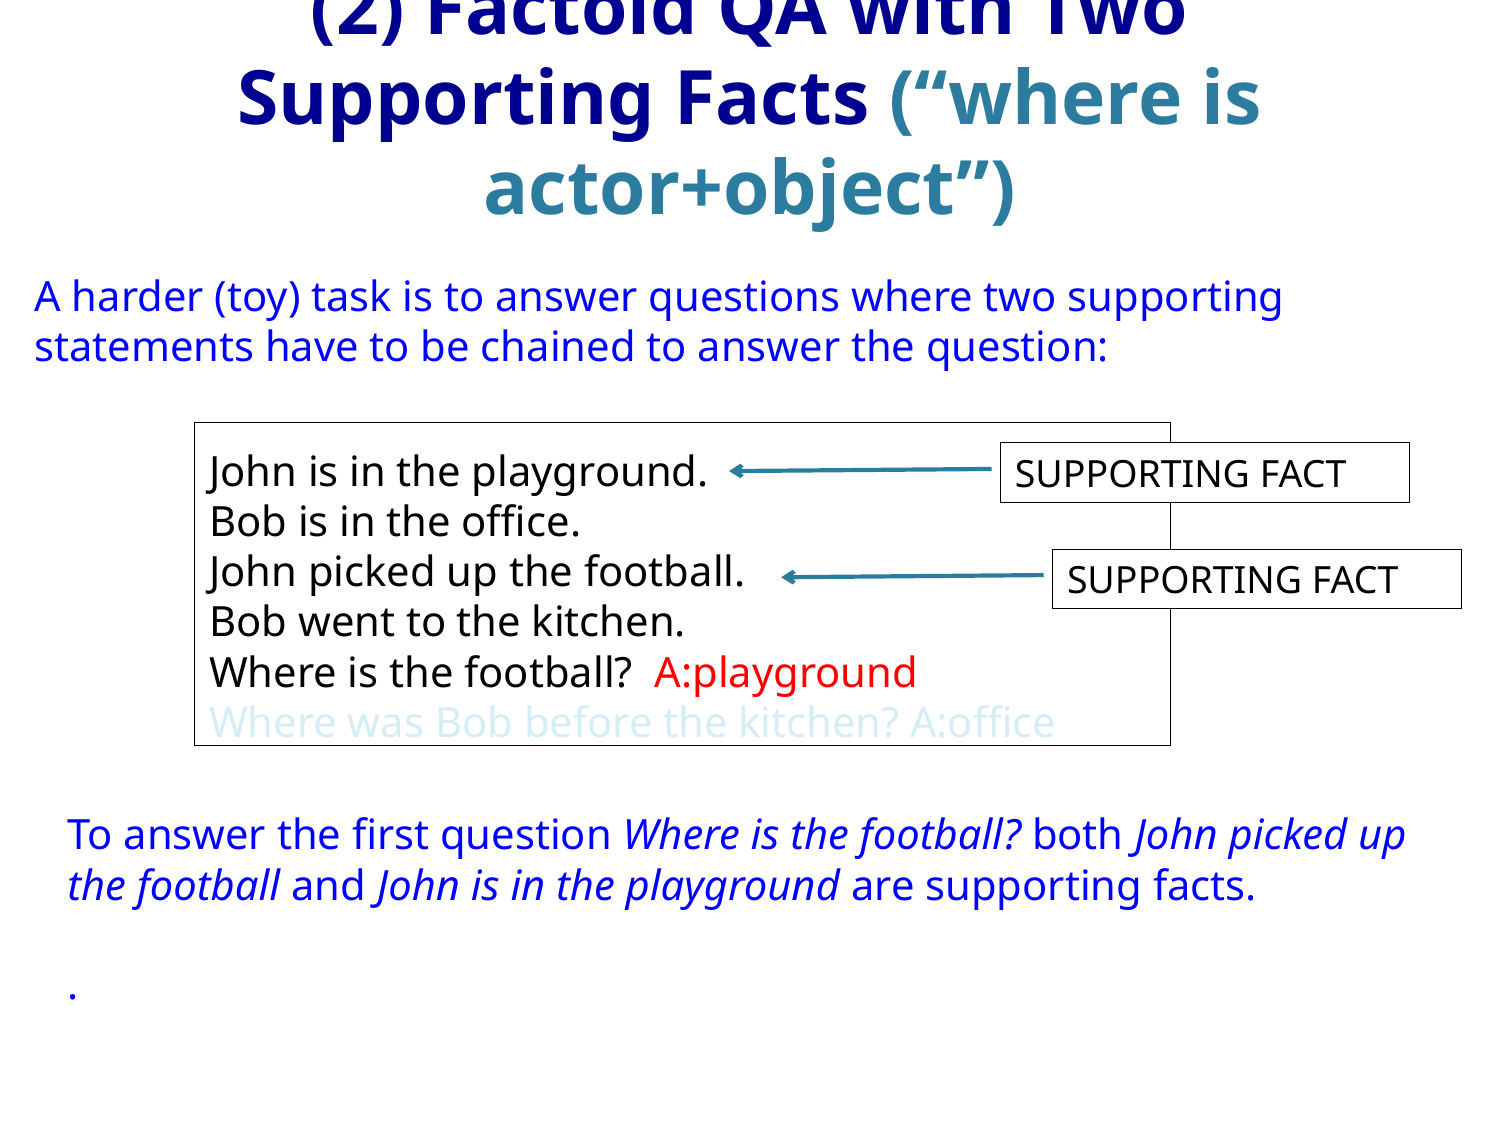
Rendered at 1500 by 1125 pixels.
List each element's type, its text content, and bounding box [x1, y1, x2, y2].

text_box SUPPORTING FACT [1000, 442, 1410, 503]
list A harder (toy) task is to answer questions where two supporting statements have to be chained to answer the question: [19, 262, 1500, 443]
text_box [780, 574, 1045, 578]
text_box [728, 468, 993, 472]
text_box To answer the first question Where is the football? both John picked up the football and John is in the playground are supporting facts. . [52, 800, 1473, 1061]
text_box SUPPORTING FACT [1052, 549, 1462, 609]
title (2) Factoid QA with Two Supporting Facts (“where is actor+object”) [90, 17, 1410, 237]
text_box John is in the playground. Bob is in the office. John picked up the football. Bob went to the kitchen. Where is the football? A:playground Where was Bob before the kitchen? A:office [194, 422, 1171, 746]
